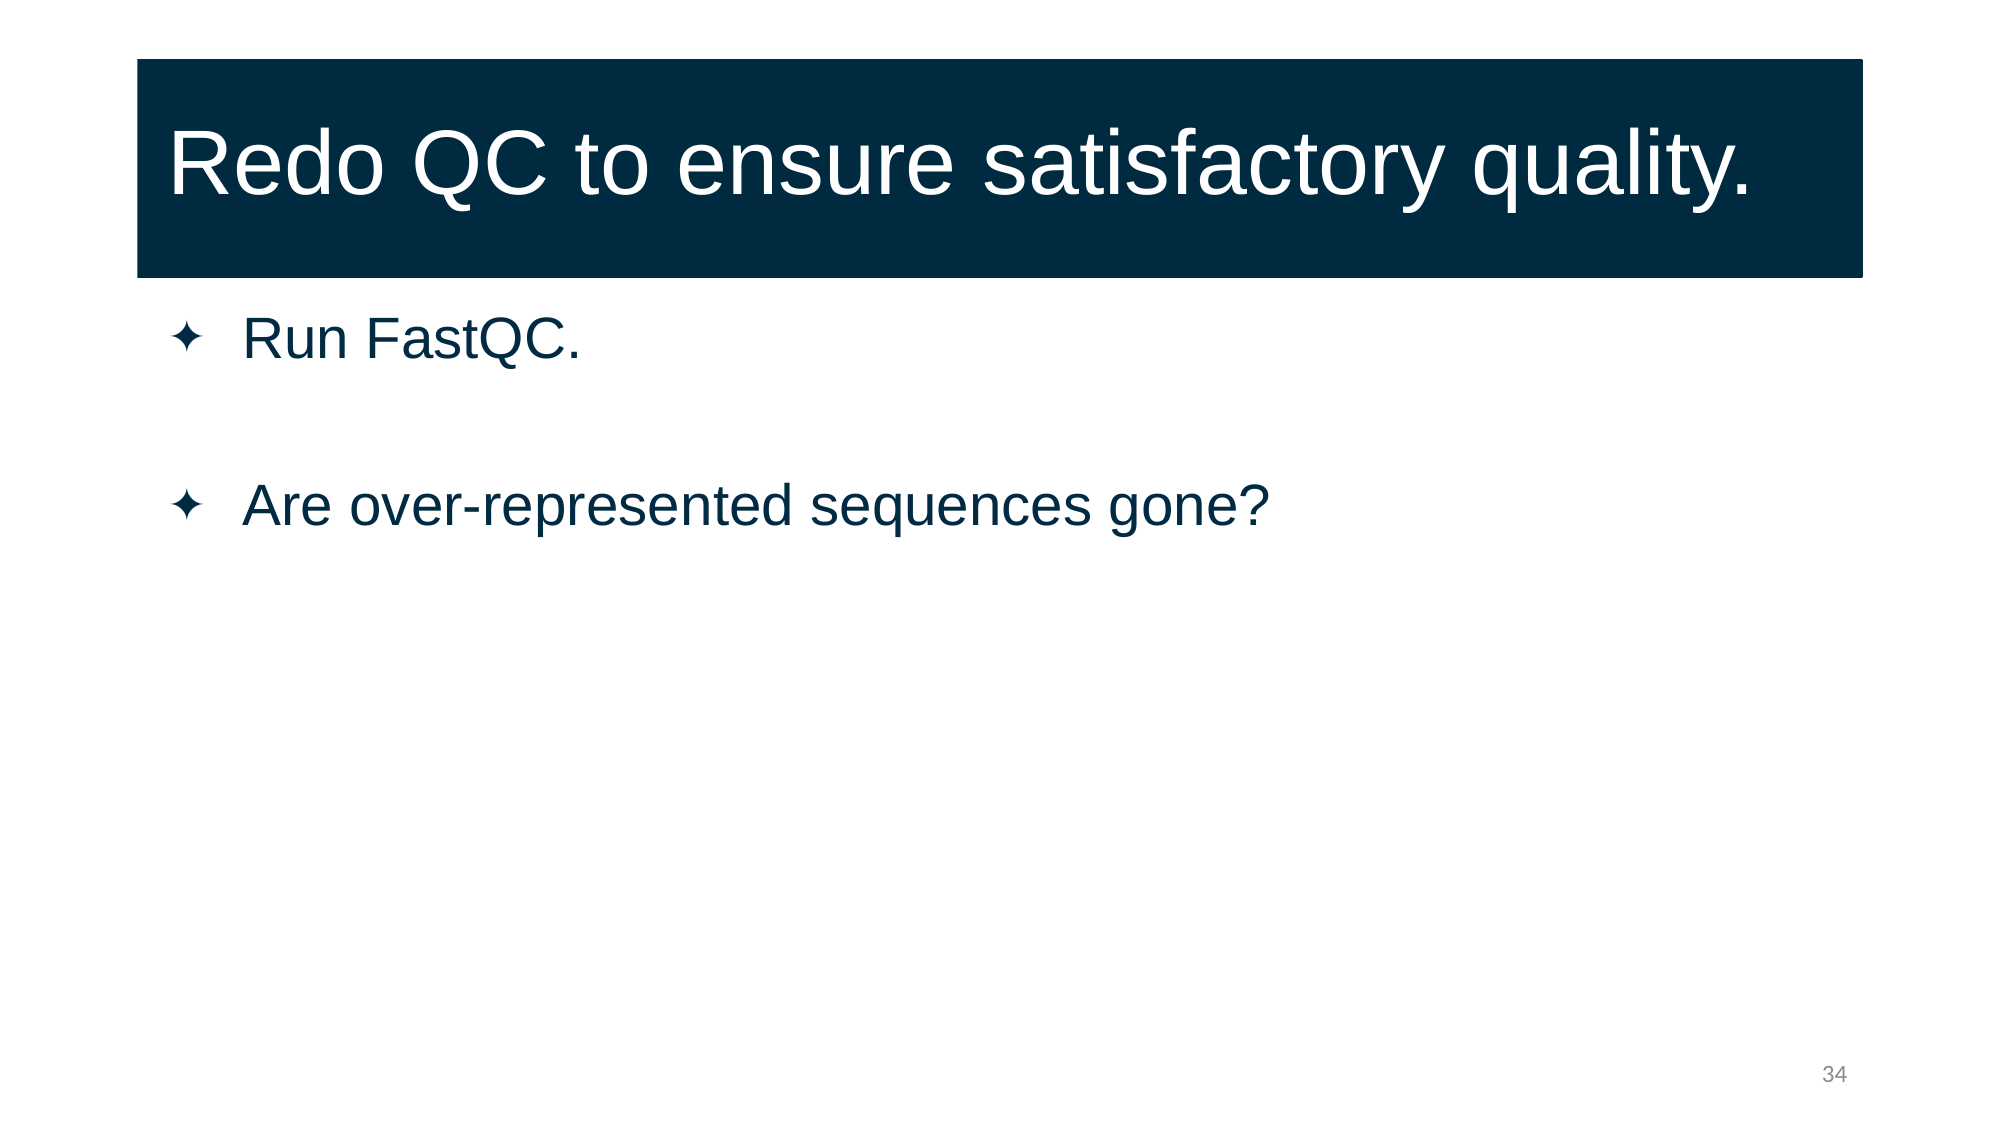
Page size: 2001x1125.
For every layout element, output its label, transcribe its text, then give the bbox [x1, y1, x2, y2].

title Redo QC to ensure satisfactory quality. [137, 59, 1863, 278]
slide_number 34 [1412, 1042, 1863, 1103]
list Run FastQC. Are over-represented sequences gone? [137, 307, 1863, 541]
